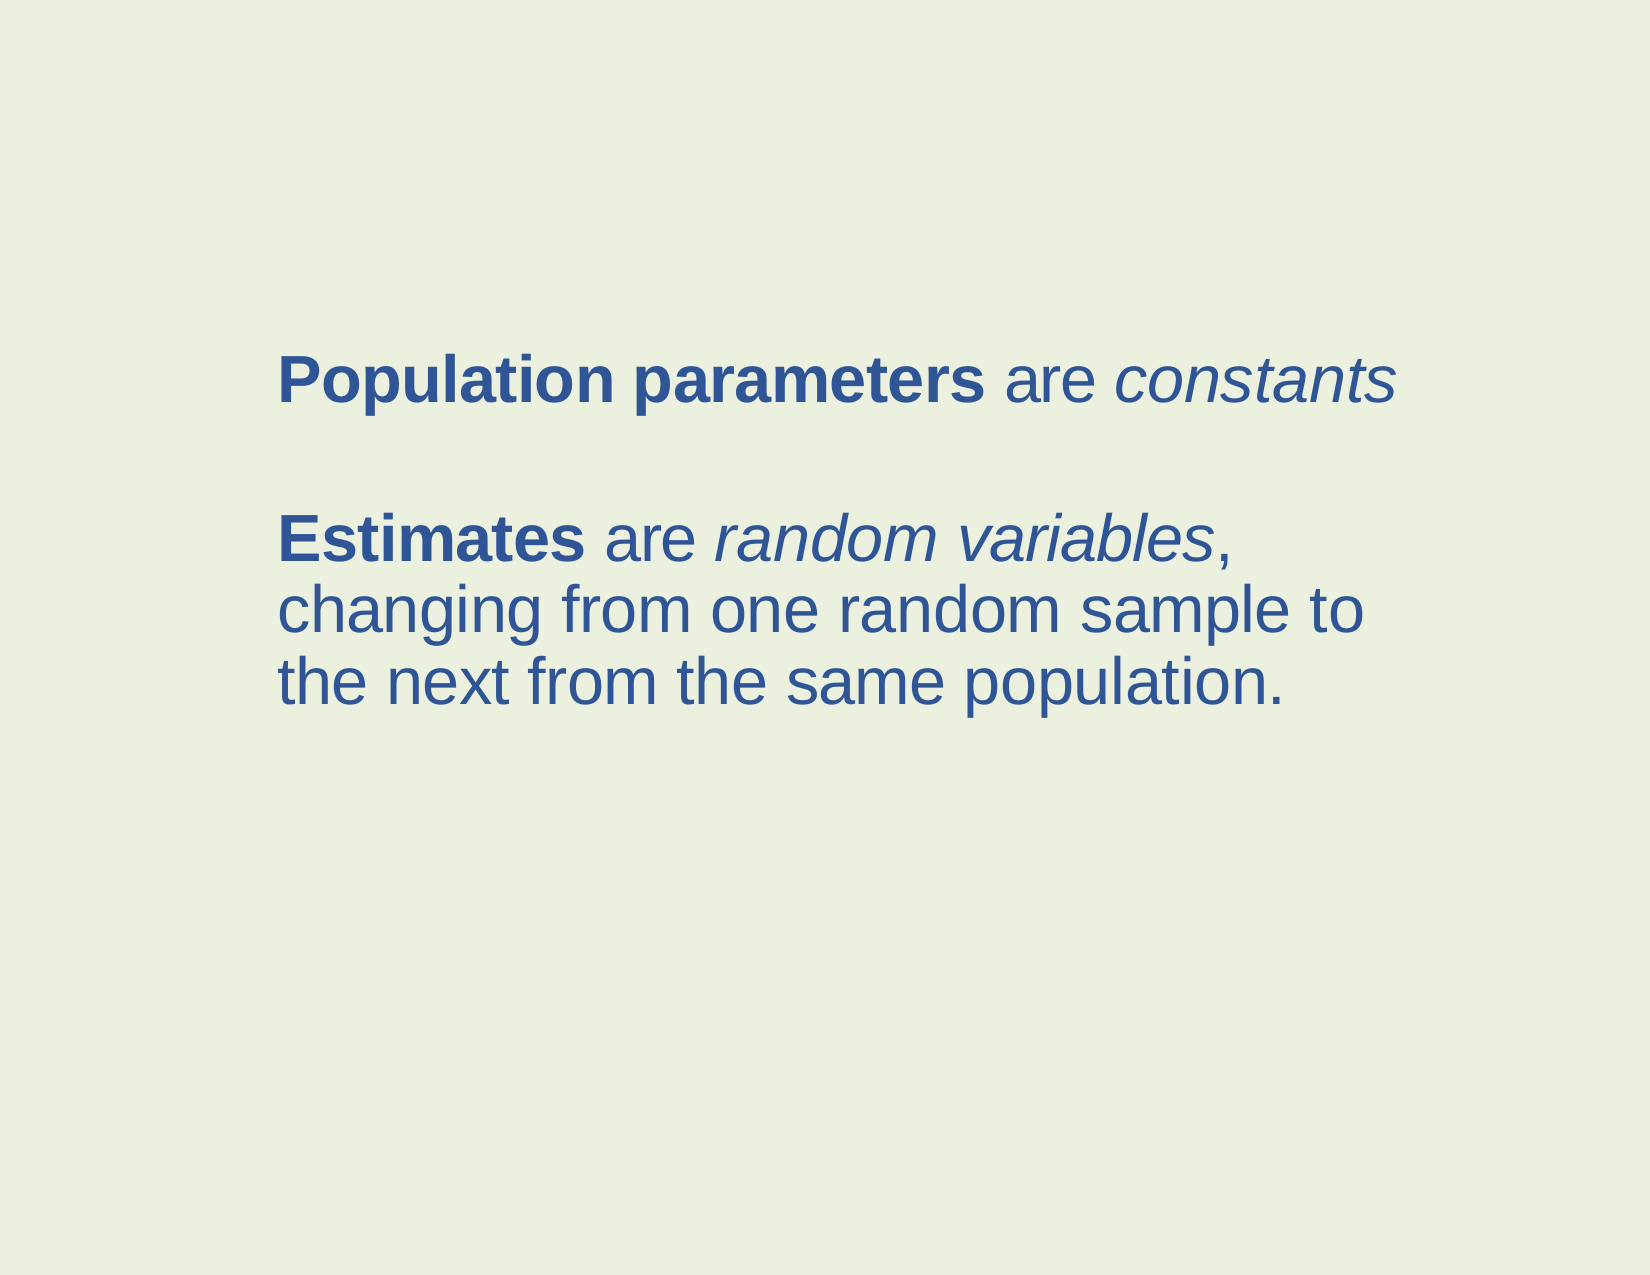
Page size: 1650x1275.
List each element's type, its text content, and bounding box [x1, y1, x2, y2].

text_box Population parameters are constants Estimates are random variables, changing from one random sample to the next from the same population. [274, 337, 1413, 720]
